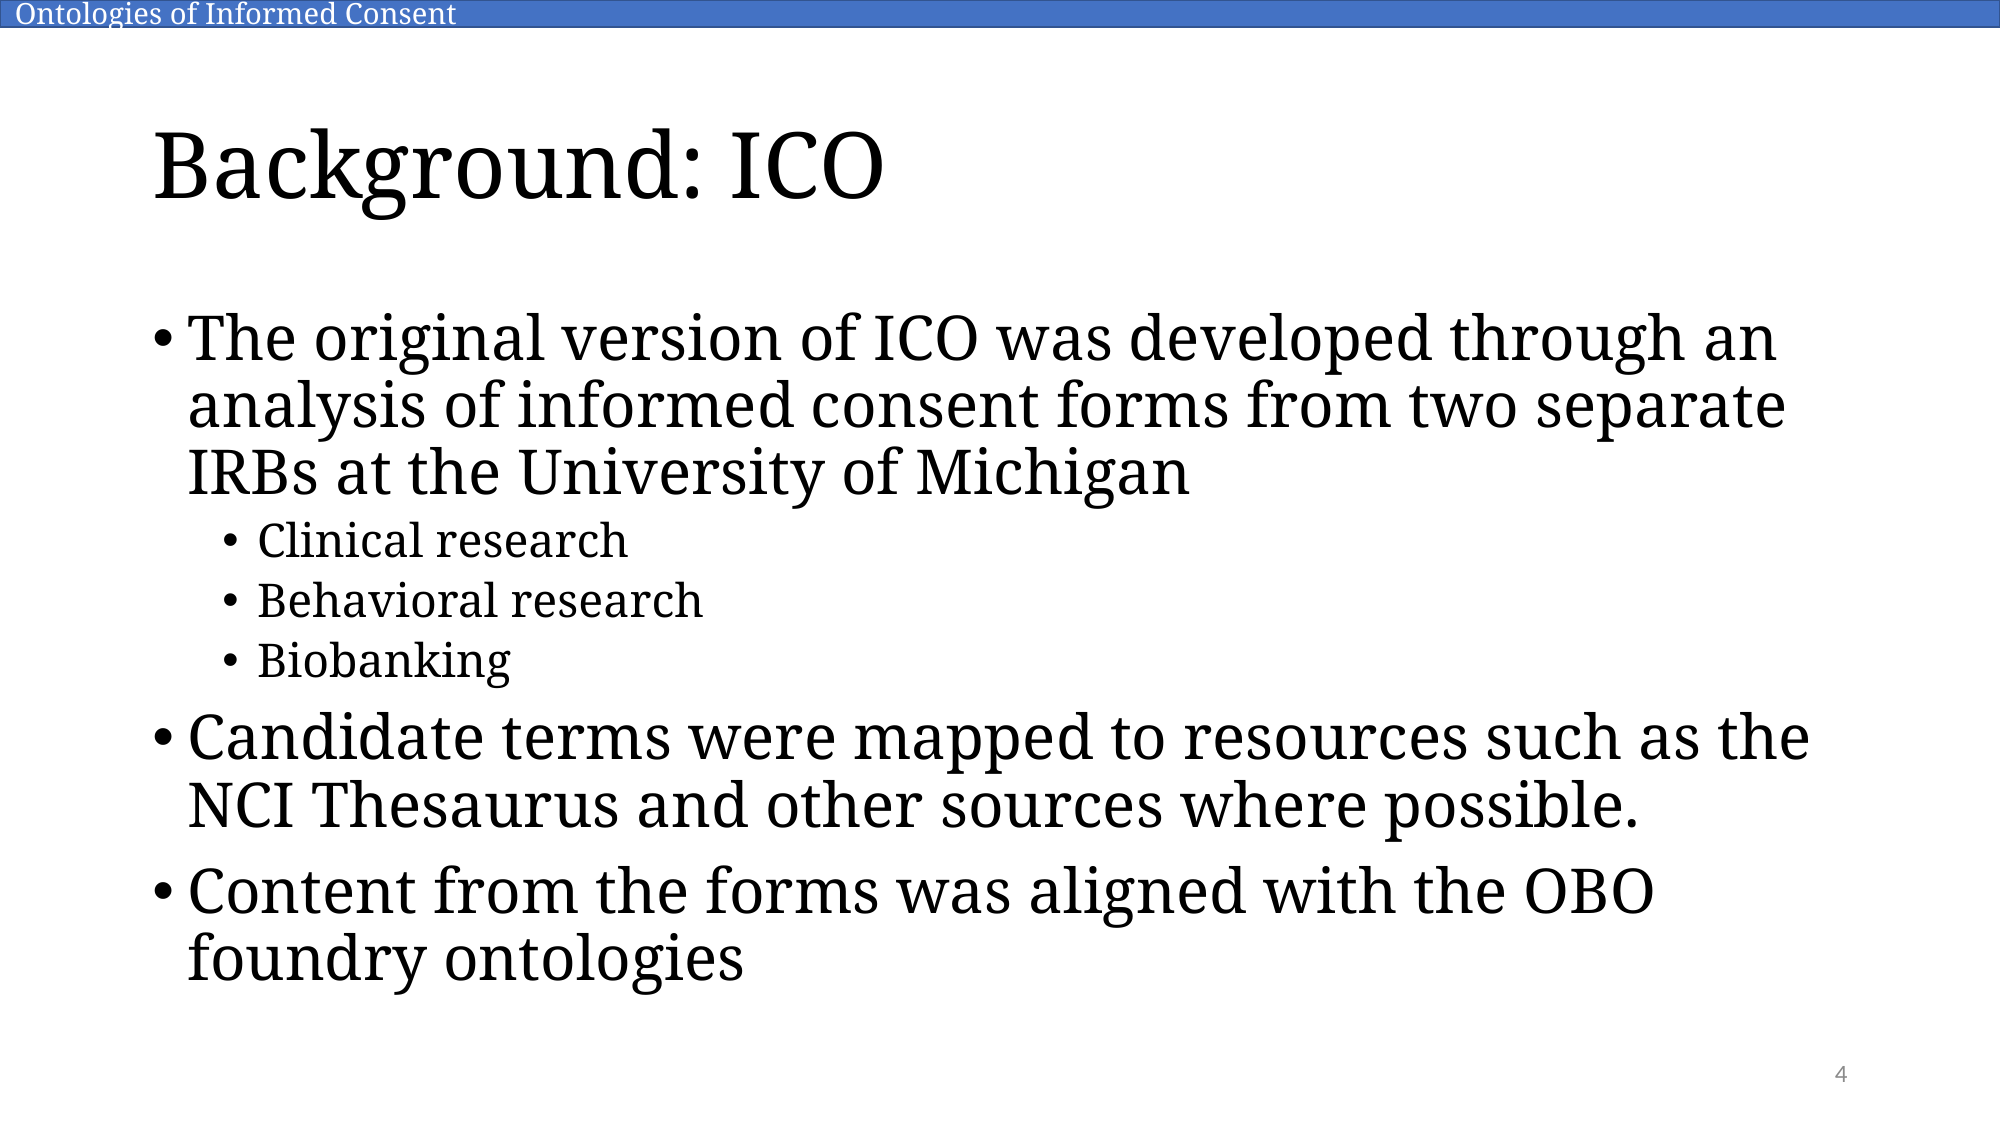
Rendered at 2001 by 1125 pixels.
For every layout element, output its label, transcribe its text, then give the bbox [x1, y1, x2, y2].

title Background: ICO [137, 59, 1863, 278]
list The original version of ICO was developed through an analysis of informed consent forms from two separate IRBs at the University of Michigan Clinical research Behavioral research Biobanking Candidate terms were mapped to resources such as the NCI Thesaurus and other sources where possible. Content from the forms was aligned with the OBO foundry ontologies [137, 299, 1863, 1014]
slide_number 4 [1412, 1042, 1863, 1103]
text_box Ontologies of Informed Consent [0, 0, 2000, 28]
